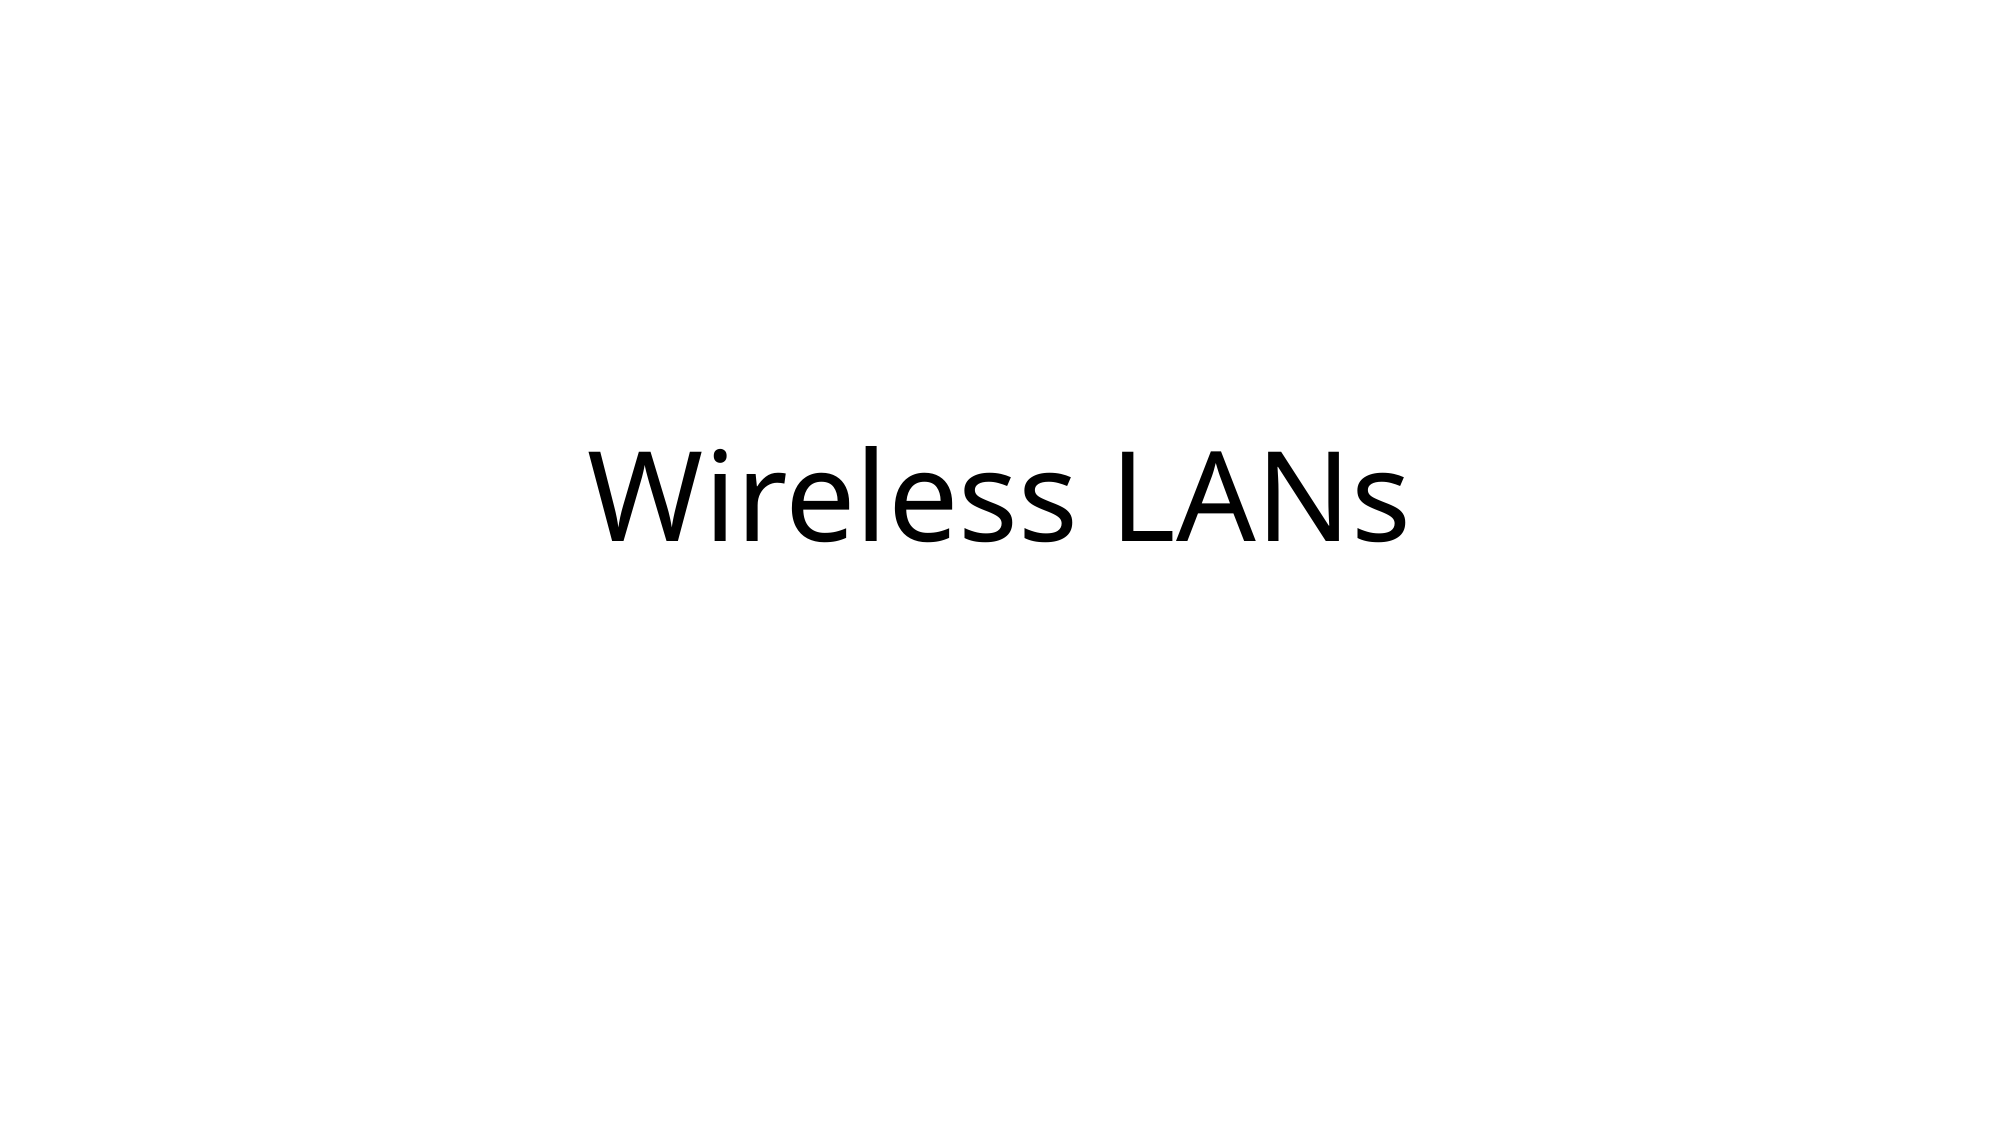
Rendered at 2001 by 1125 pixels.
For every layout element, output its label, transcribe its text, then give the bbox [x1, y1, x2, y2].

title Wireless LANs [249, 184, 1750, 576]
